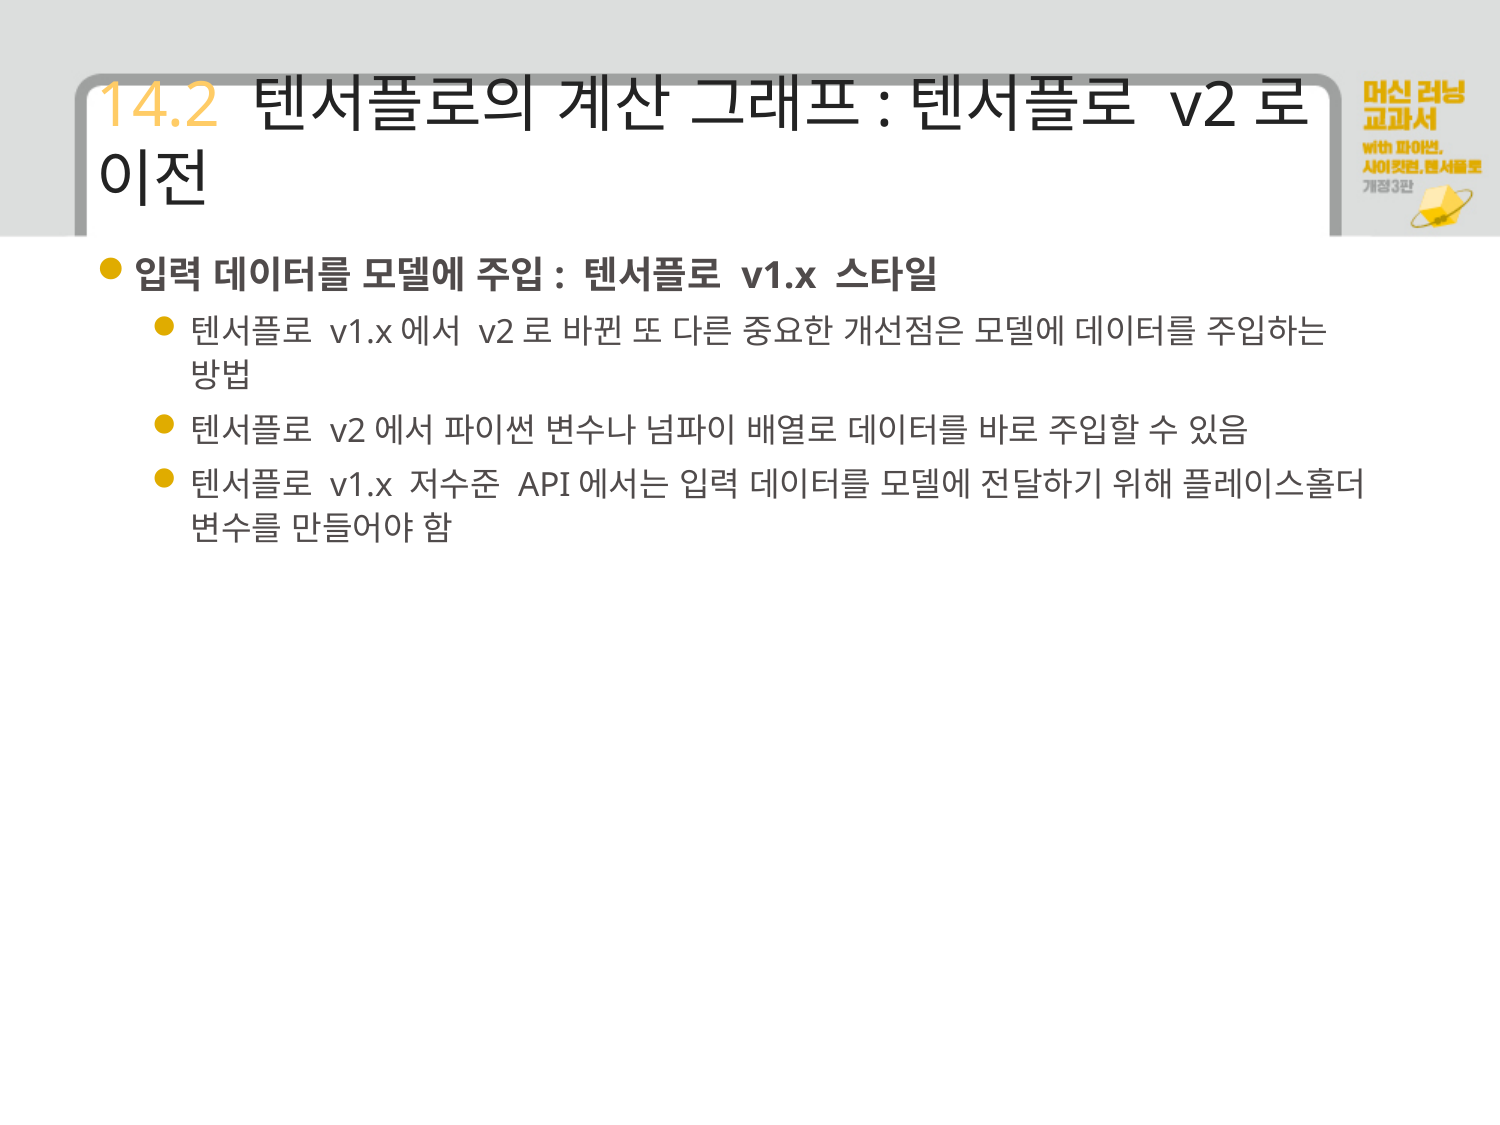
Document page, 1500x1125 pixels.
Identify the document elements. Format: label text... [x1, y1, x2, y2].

picture [0, 0, 1500, 1125]
title 14.2 텐서플로의 계산 그래프:텐서플로 v2로 이전 [81, 90, 1412, 222]
list 입력 데이터를 모델에 주입: 텐서플로 v1.x 스타일 텐서플로 v1.x에서 v2로 바뀐 또 다른 중요한 개선점은 모델에 데이터를 주입하는 방법 텐서플로 v2에서 파이썬 변수나 넘파이 배열로 데이터를 바로 주입할 수 있음 텐서플로 v1.x 저수준 API에서는 입력 데이터를 모델에 전달하기 위해 플레이스홀더 변수를 만들어야 함 [81, 239, 1412, 1054]
